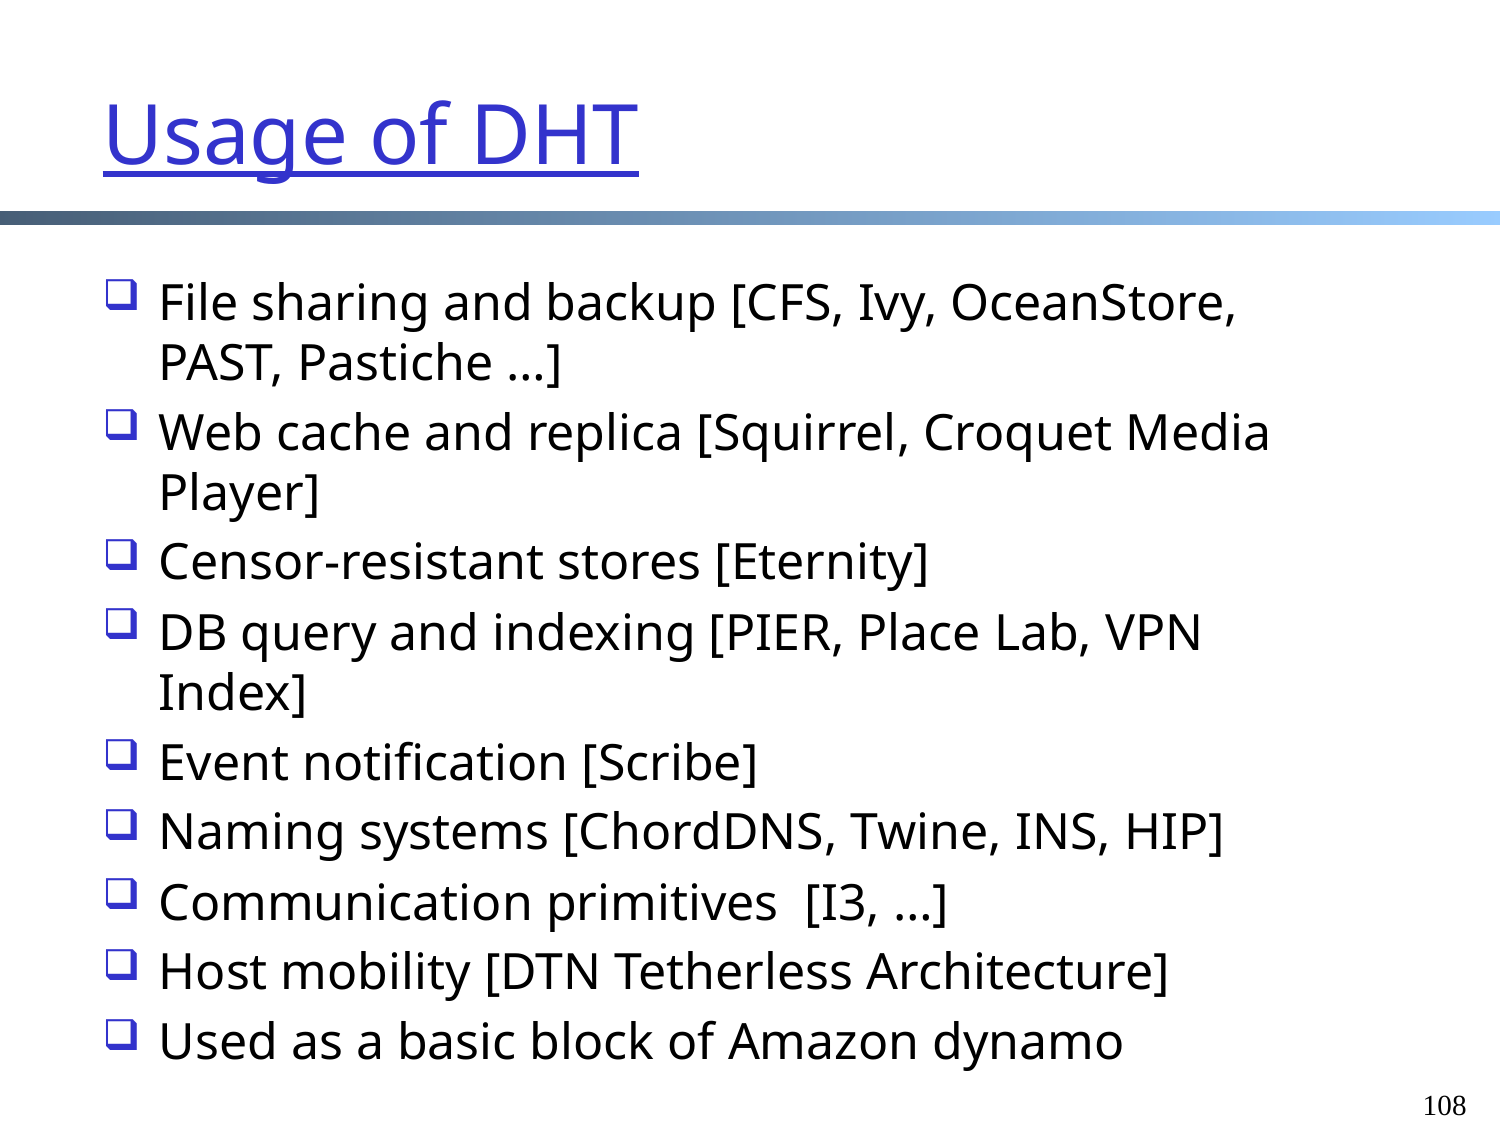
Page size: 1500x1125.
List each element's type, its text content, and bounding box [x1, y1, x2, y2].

list File sharing and backup [CFS, Ivy, OceanStore, PAST, Pastiche …] Web cache and replica [Squirrel, Croquet Media Player] Censor-resistant stores [Eternity] DB query and indexing [PIER, Place Lab, VPN Index] Event notification [Scribe] Naming systems [ChordDNS, Twine, INS, HIP] Communication primitives [I3, …] Host mobility [DTN Tetherless Architecture] Used as a basic block of Amazon dynamo [87, 262, 1363, 1025]
slide_number 108 [1406, 1078, 1482, 1125]
title Usage of DHT [87, 37, 1363, 225]
text_box [1424, 212, 1428, 224]
